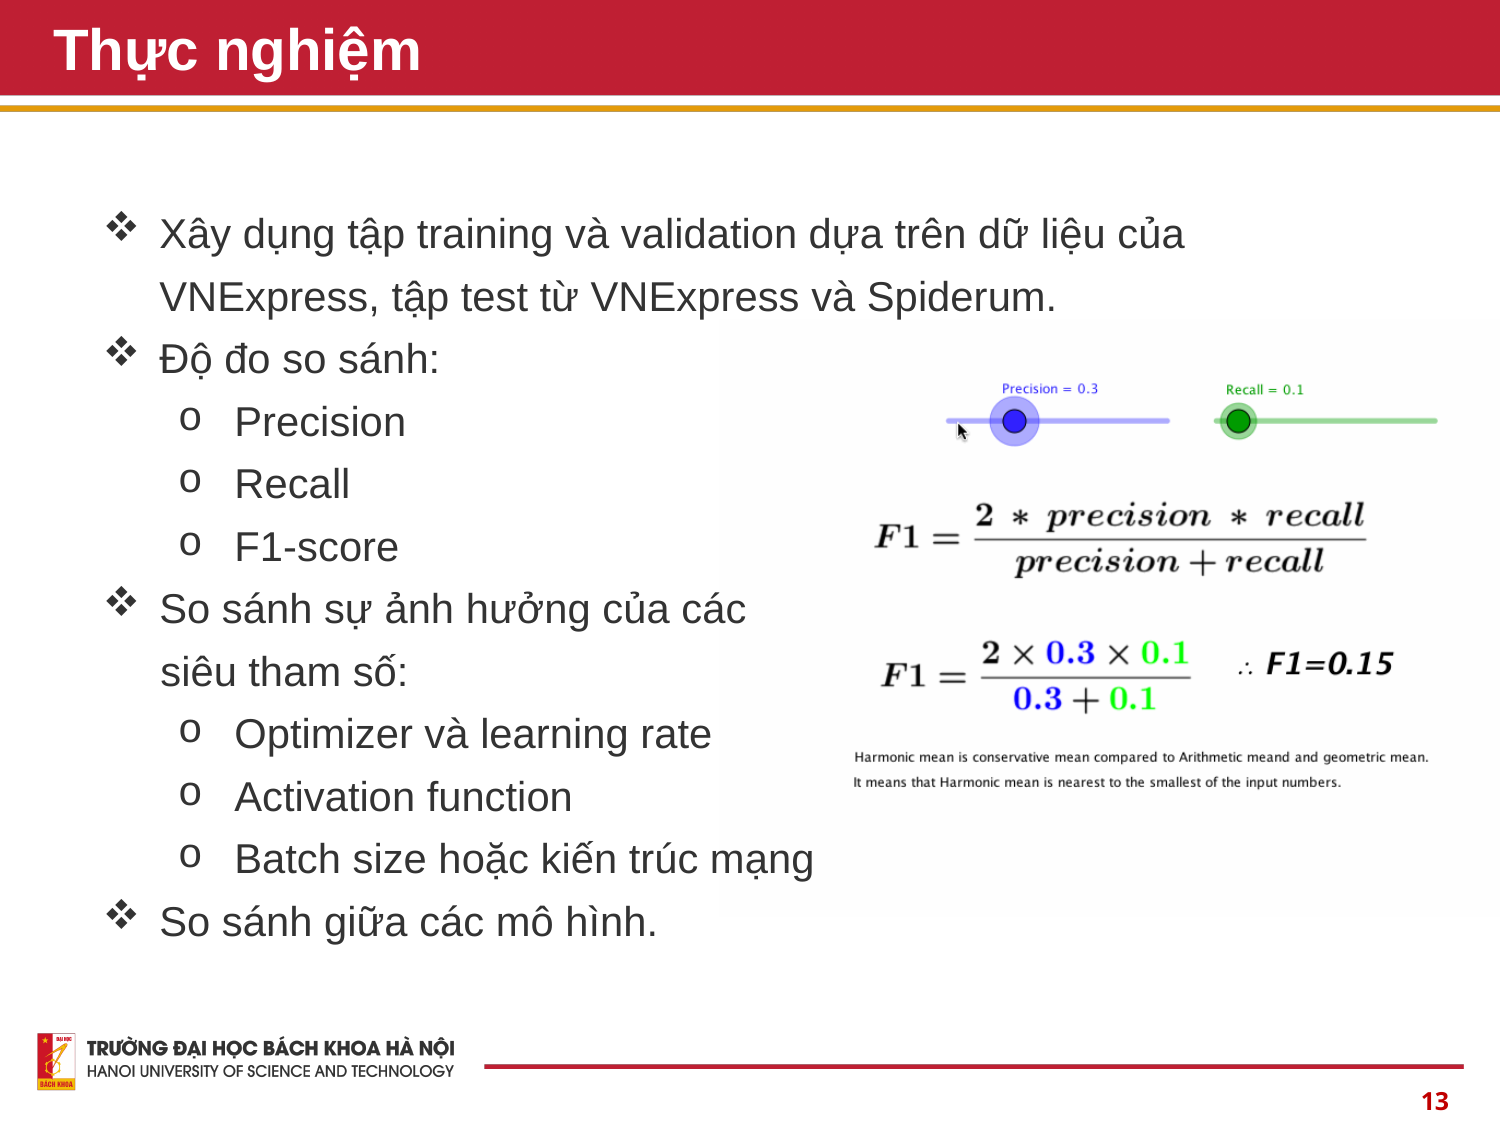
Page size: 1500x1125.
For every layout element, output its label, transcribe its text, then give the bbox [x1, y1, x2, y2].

slide_number 13 [1412, 1078, 1464, 1125]
title Thực nghiệm [38, 12, 1462, 87]
text_box Xây dụng tập training và validation dựa trên dữ liệu của VNExpress, tập test từ VNExpress và Spiderum. Độ đo so sánh: Precision Recall F1-score So sánh sự ảnh hưởng của các siêu tham số: Optimizer và learning rate Activation function Batch size hoặc kiến trúc mạng So sánh giữa các mô hình. [88, 187, 1412, 1125]
picture [0, 0, 1500, 1125]
